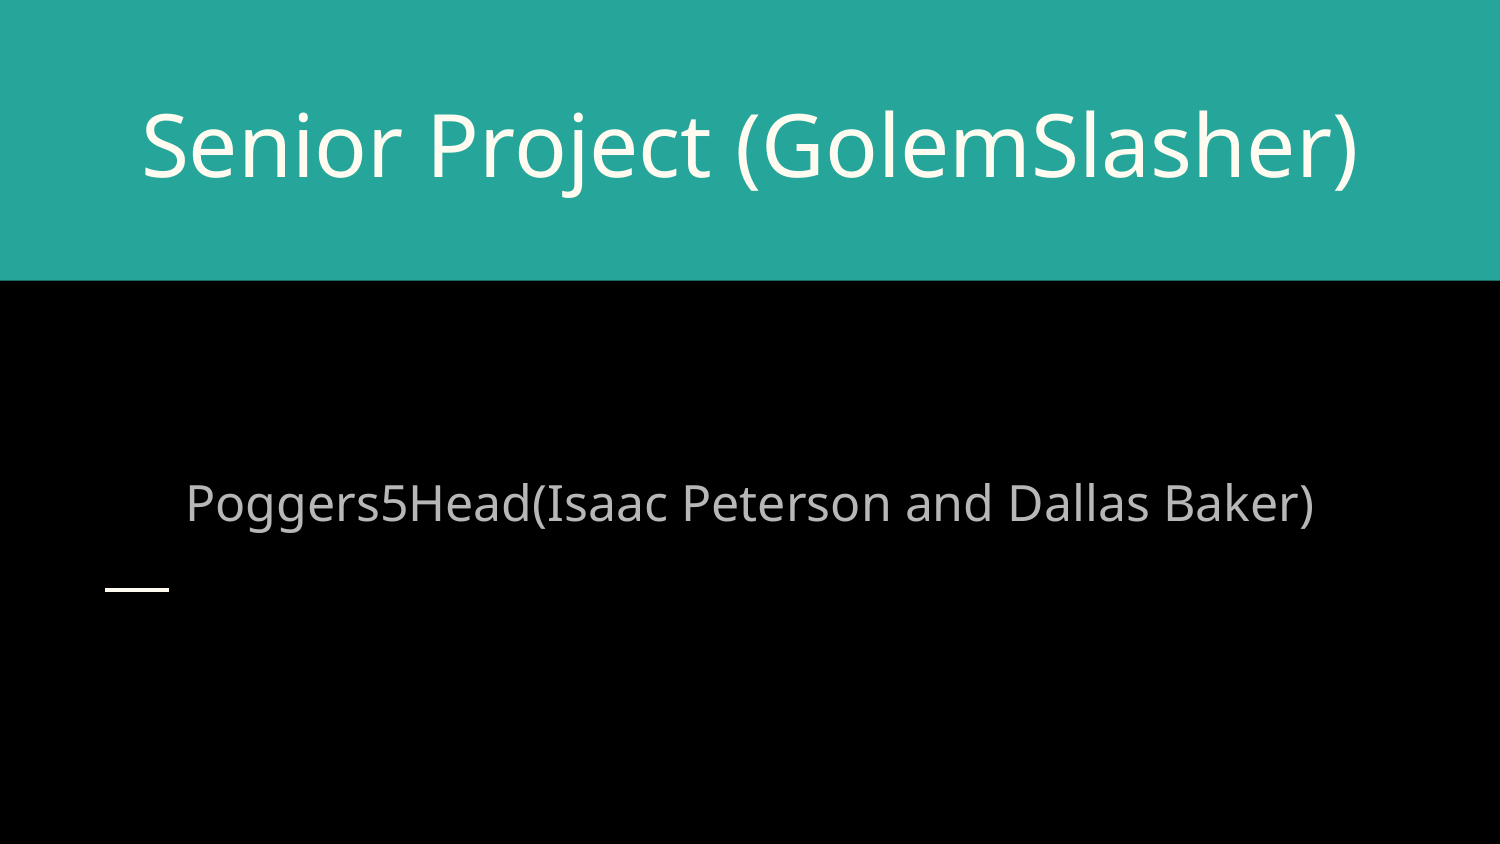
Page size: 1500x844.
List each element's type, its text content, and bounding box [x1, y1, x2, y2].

title Senior Project (GolemSlasher) [84, 19, 1416, 269]
subtitle Poggers5Head(Isaac Peterson and Dallas Baker) [84, 437, 1416, 568]
